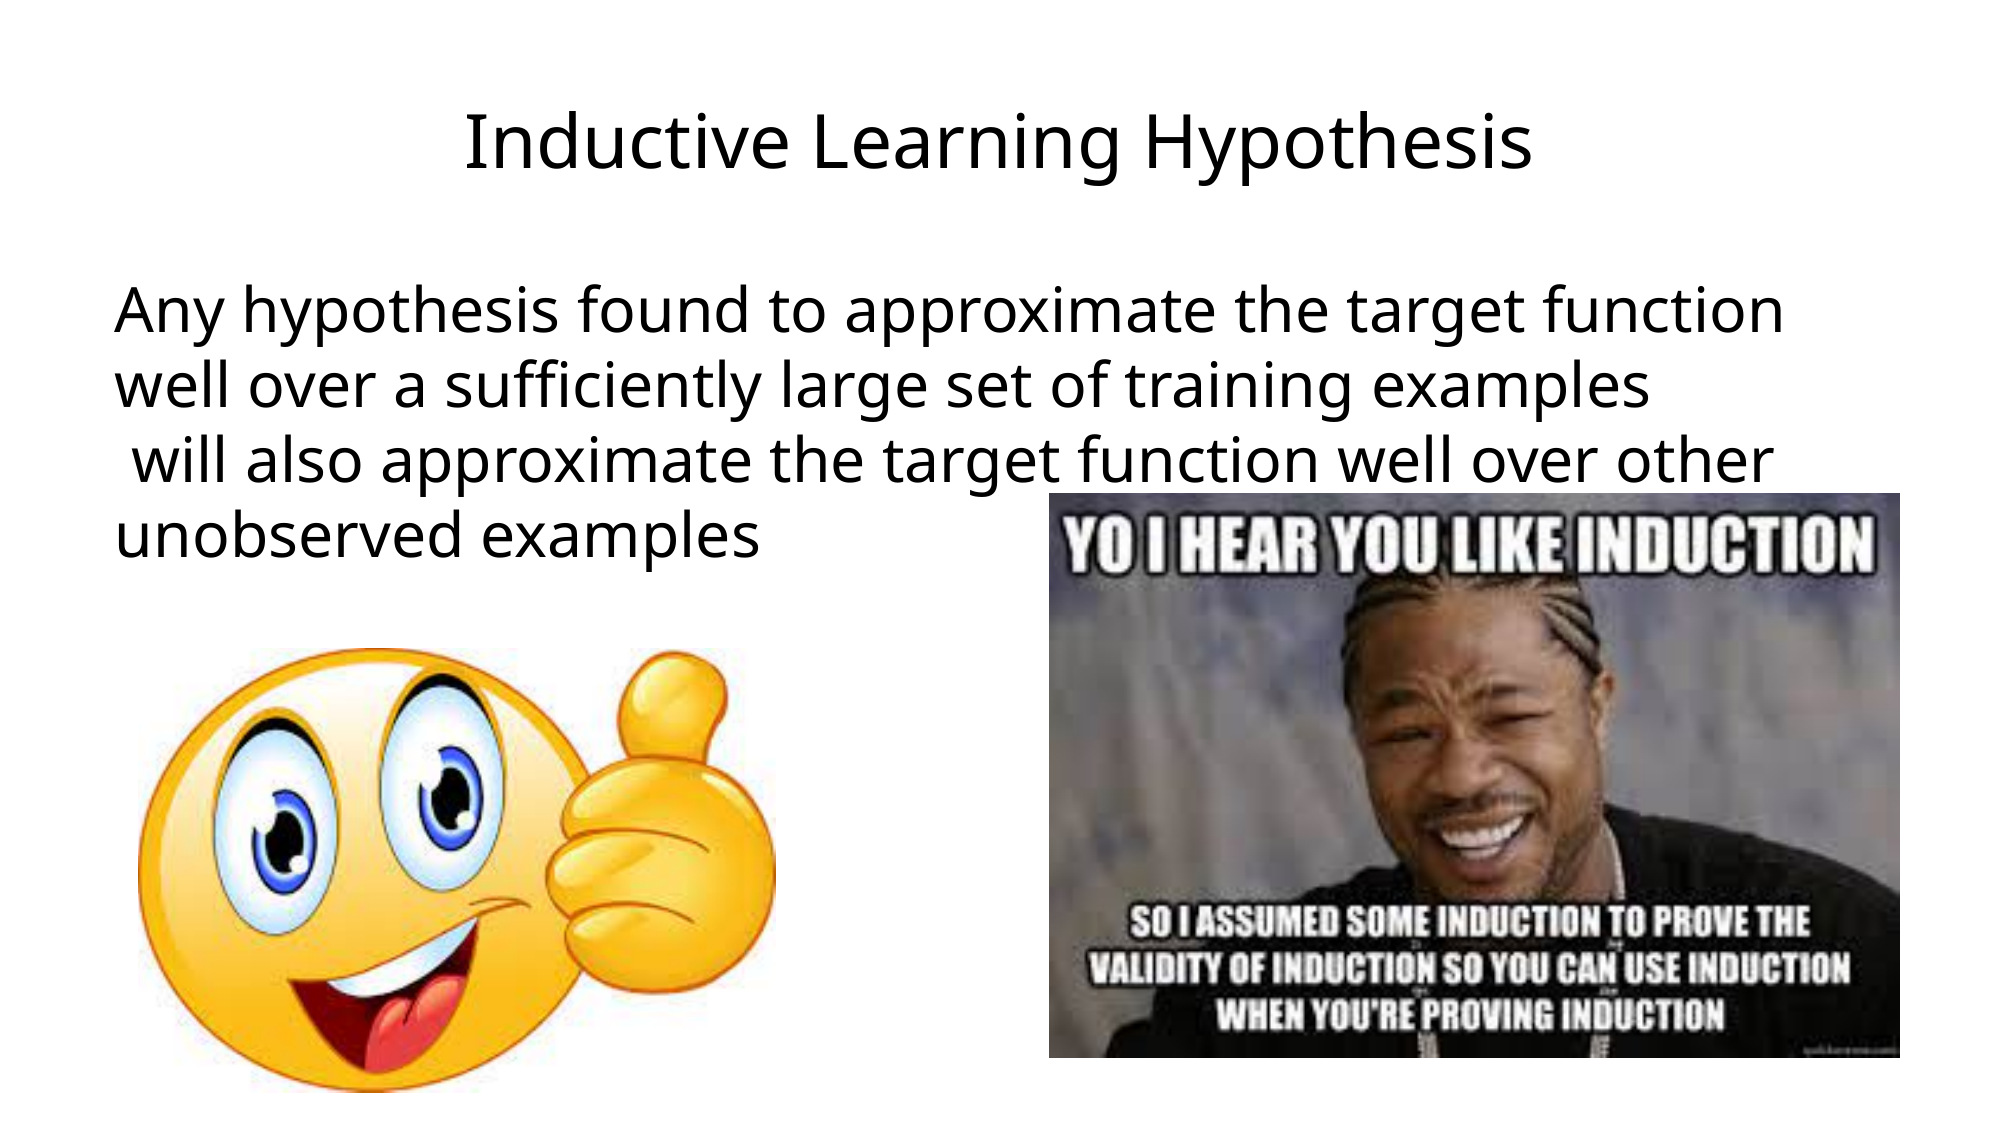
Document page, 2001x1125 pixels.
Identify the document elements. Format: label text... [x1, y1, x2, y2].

picture [138, 647, 776, 1094]
list Any hypothesis found to approximate the target function well over a sufficiently large set of training examples will also approximate the target function well over other unobserved examples [99, 262, 1900, 1005]
picture [1049, 493, 1901, 1058]
title Inductive Learning Hypothesis [99, 45, 1900, 233]
